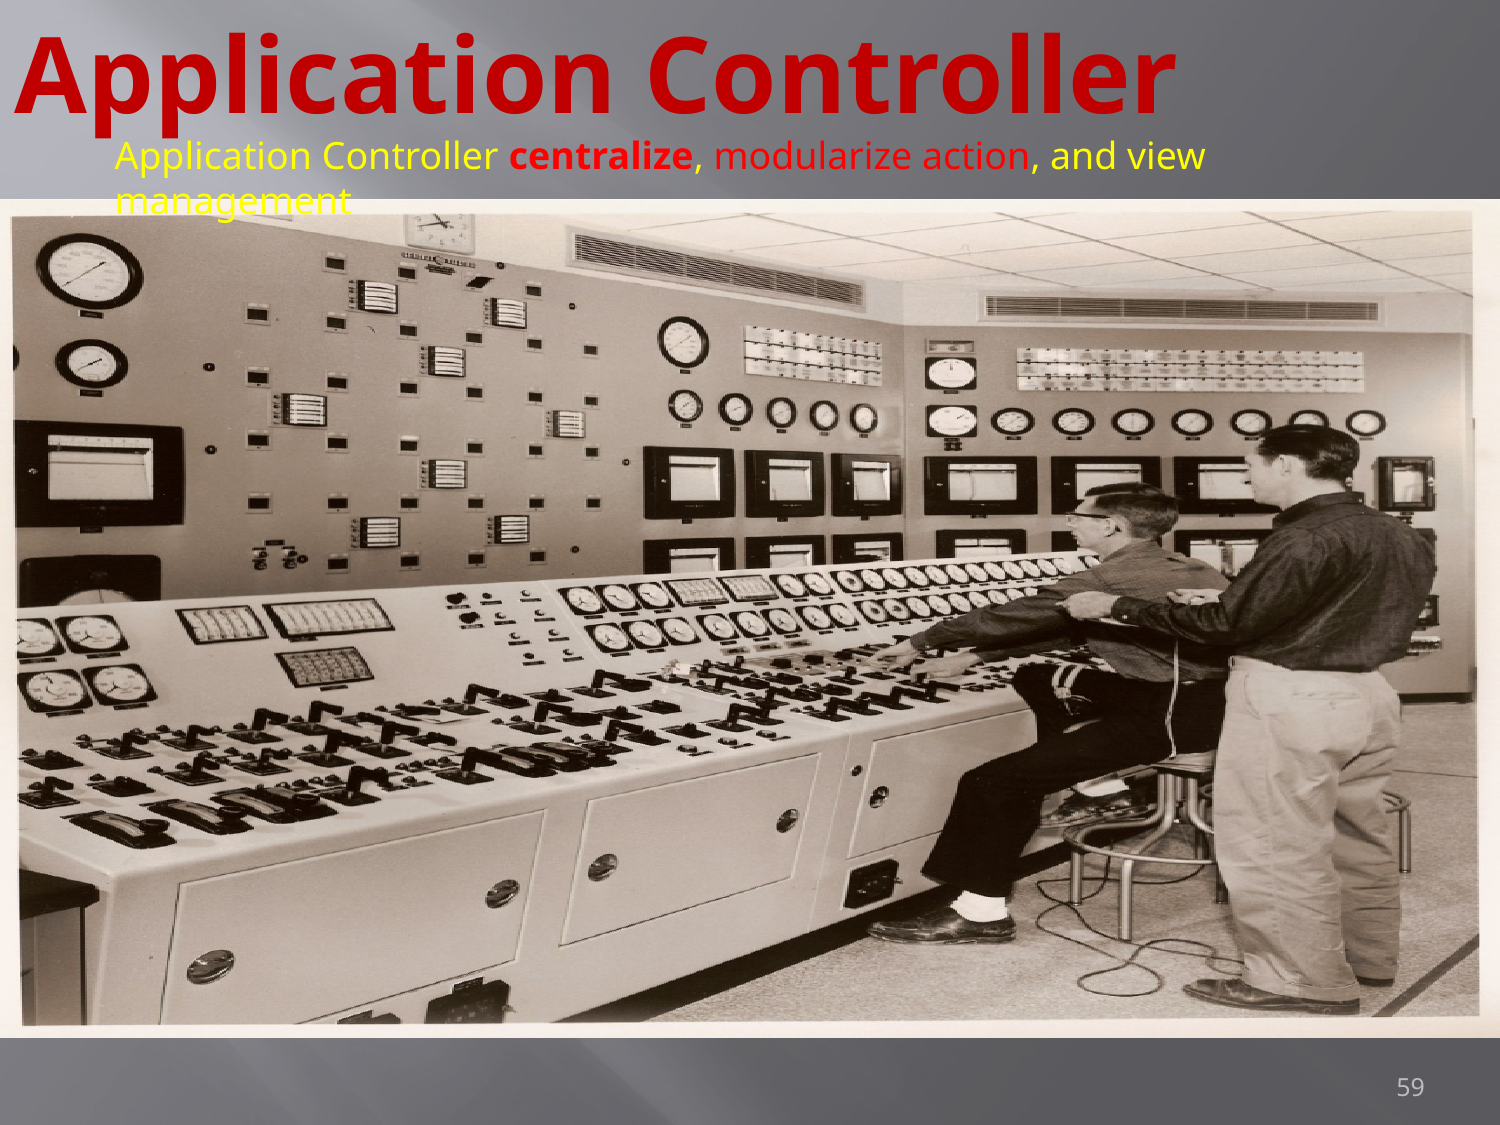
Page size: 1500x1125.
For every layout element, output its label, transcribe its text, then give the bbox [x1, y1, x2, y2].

text_box Application Controller centralize, modularize action, and view management [99, 124, 1438, 199]
slide_number 59 [1299, 1081, 1425, 1113]
title Application Controller [0, 0, 1500, 143]
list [0, 199, 1500, 1038]
